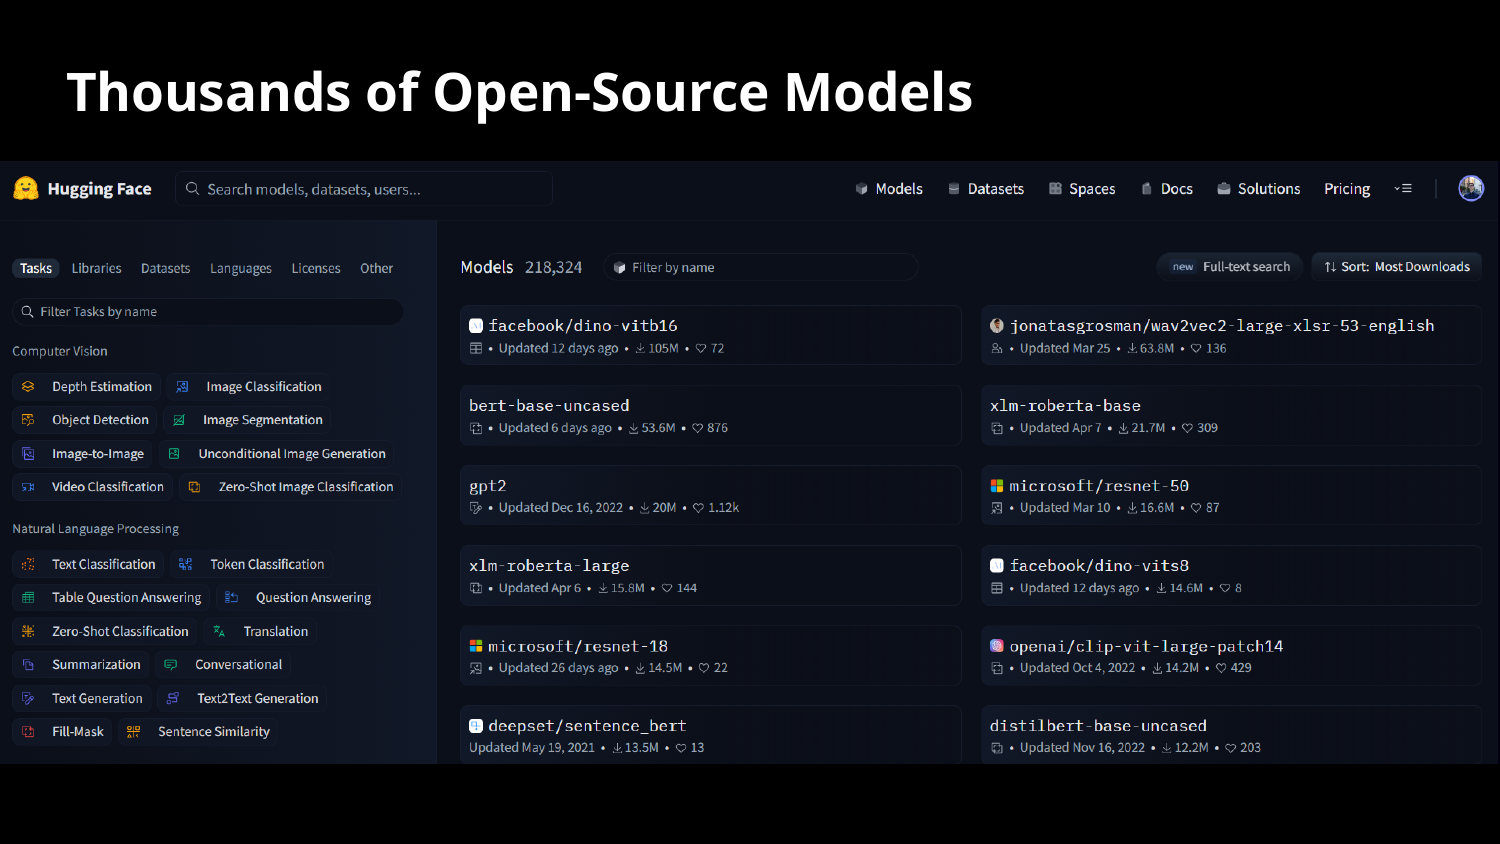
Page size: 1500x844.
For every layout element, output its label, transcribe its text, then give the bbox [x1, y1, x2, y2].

picture [0, 161, 1500, 764]
text_box Thousands of Open-Source Models [51, 43, 1449, 138]
